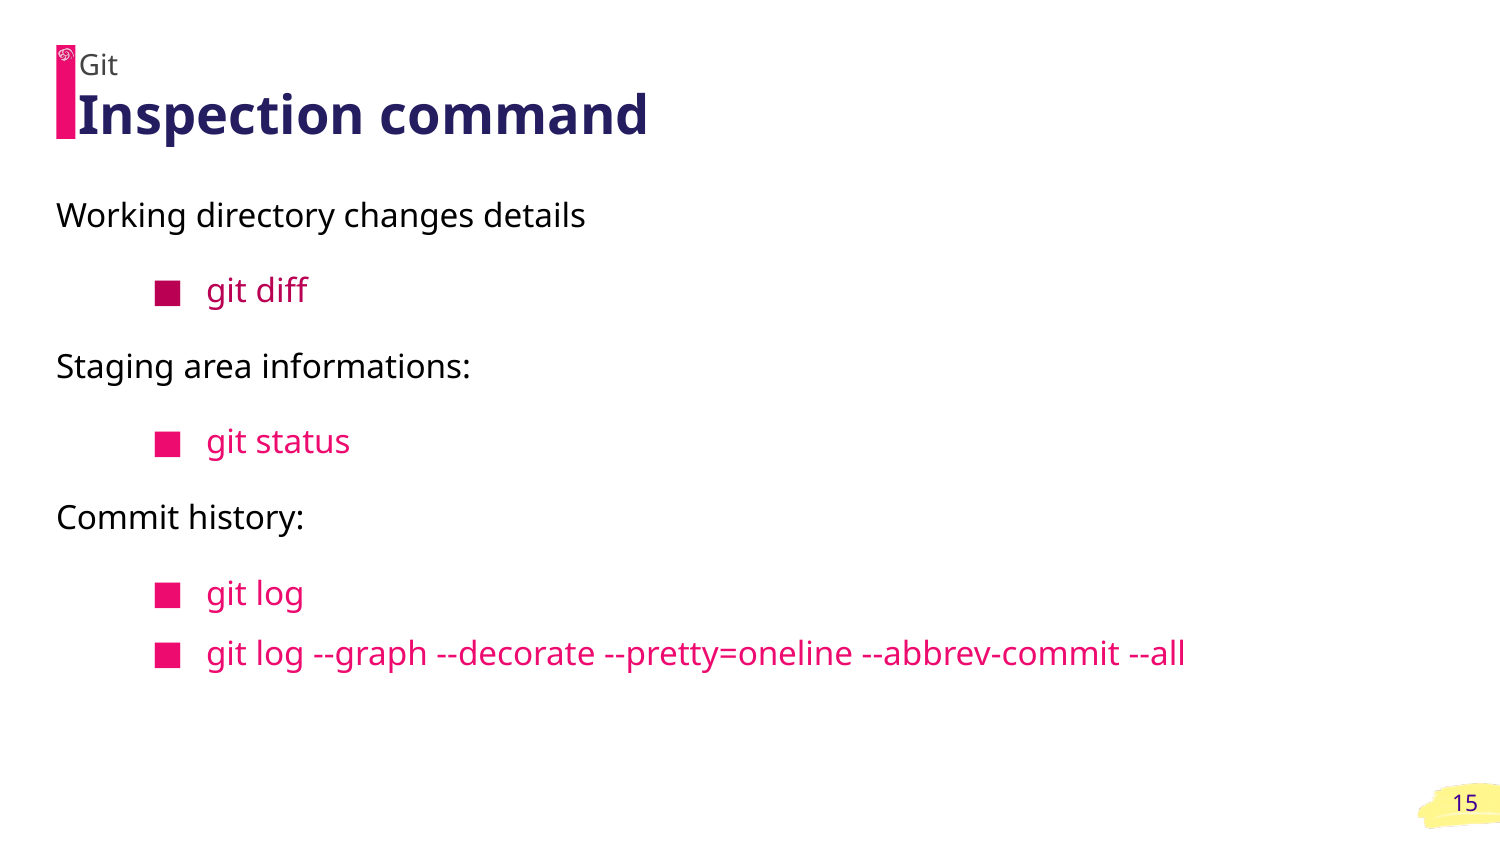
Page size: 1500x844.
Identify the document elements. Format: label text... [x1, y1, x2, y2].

slide_number ‹#› [1403, 773, 1494, 839]
title Inspection command [63, 84, 1462, 159]
text_box Working directory changes details git diff Staging area informations: git status Commit history: git log git log --graph --decorate --pretty=oneline --abbrev-commit --all [41, 158, 1404, 809]
title Git [63, 44, 1462, 84]
picture [1494, 782, 1500, 830]
